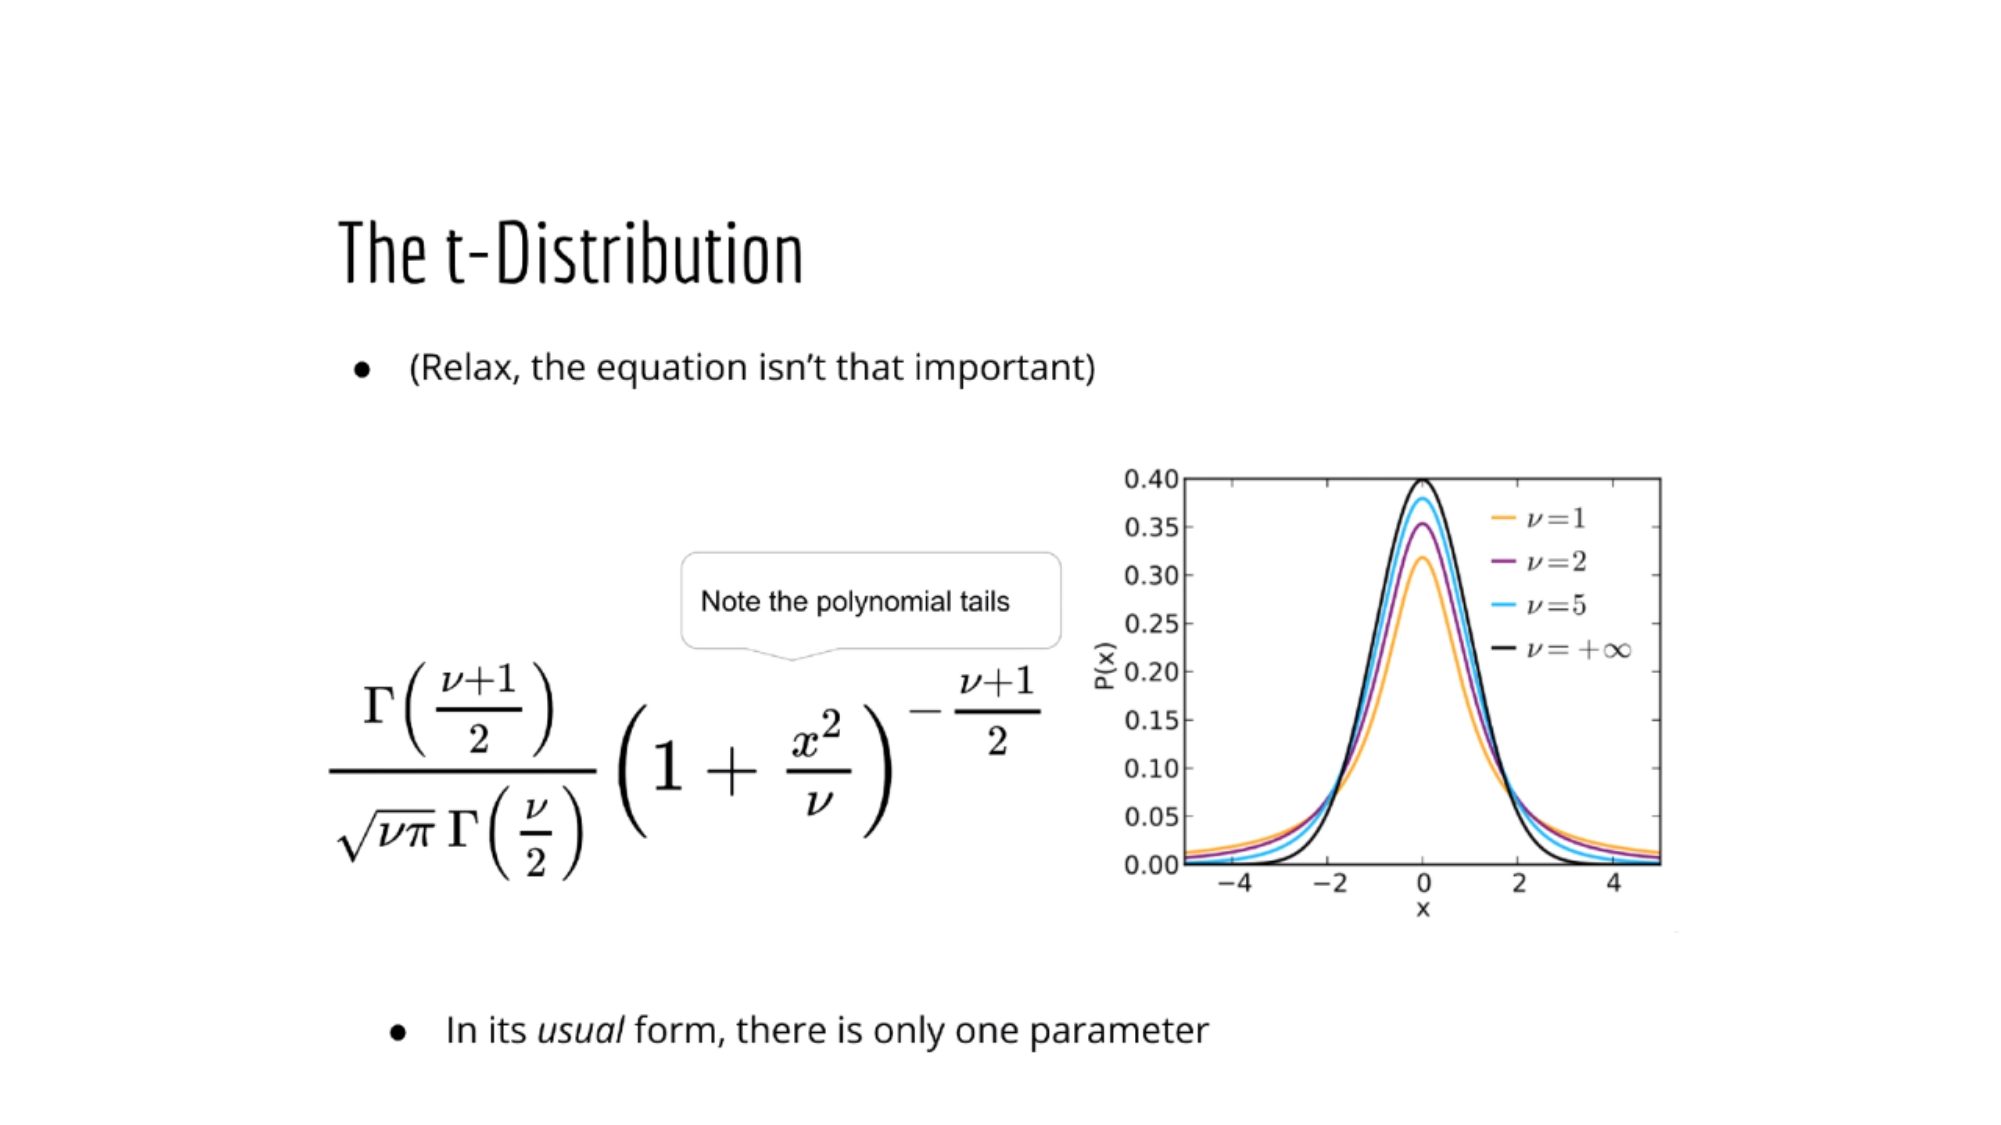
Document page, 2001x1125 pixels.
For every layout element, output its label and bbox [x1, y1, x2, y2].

picture [288, 192, 1711, 933]
picture [363, 980, 1256, 1095]
